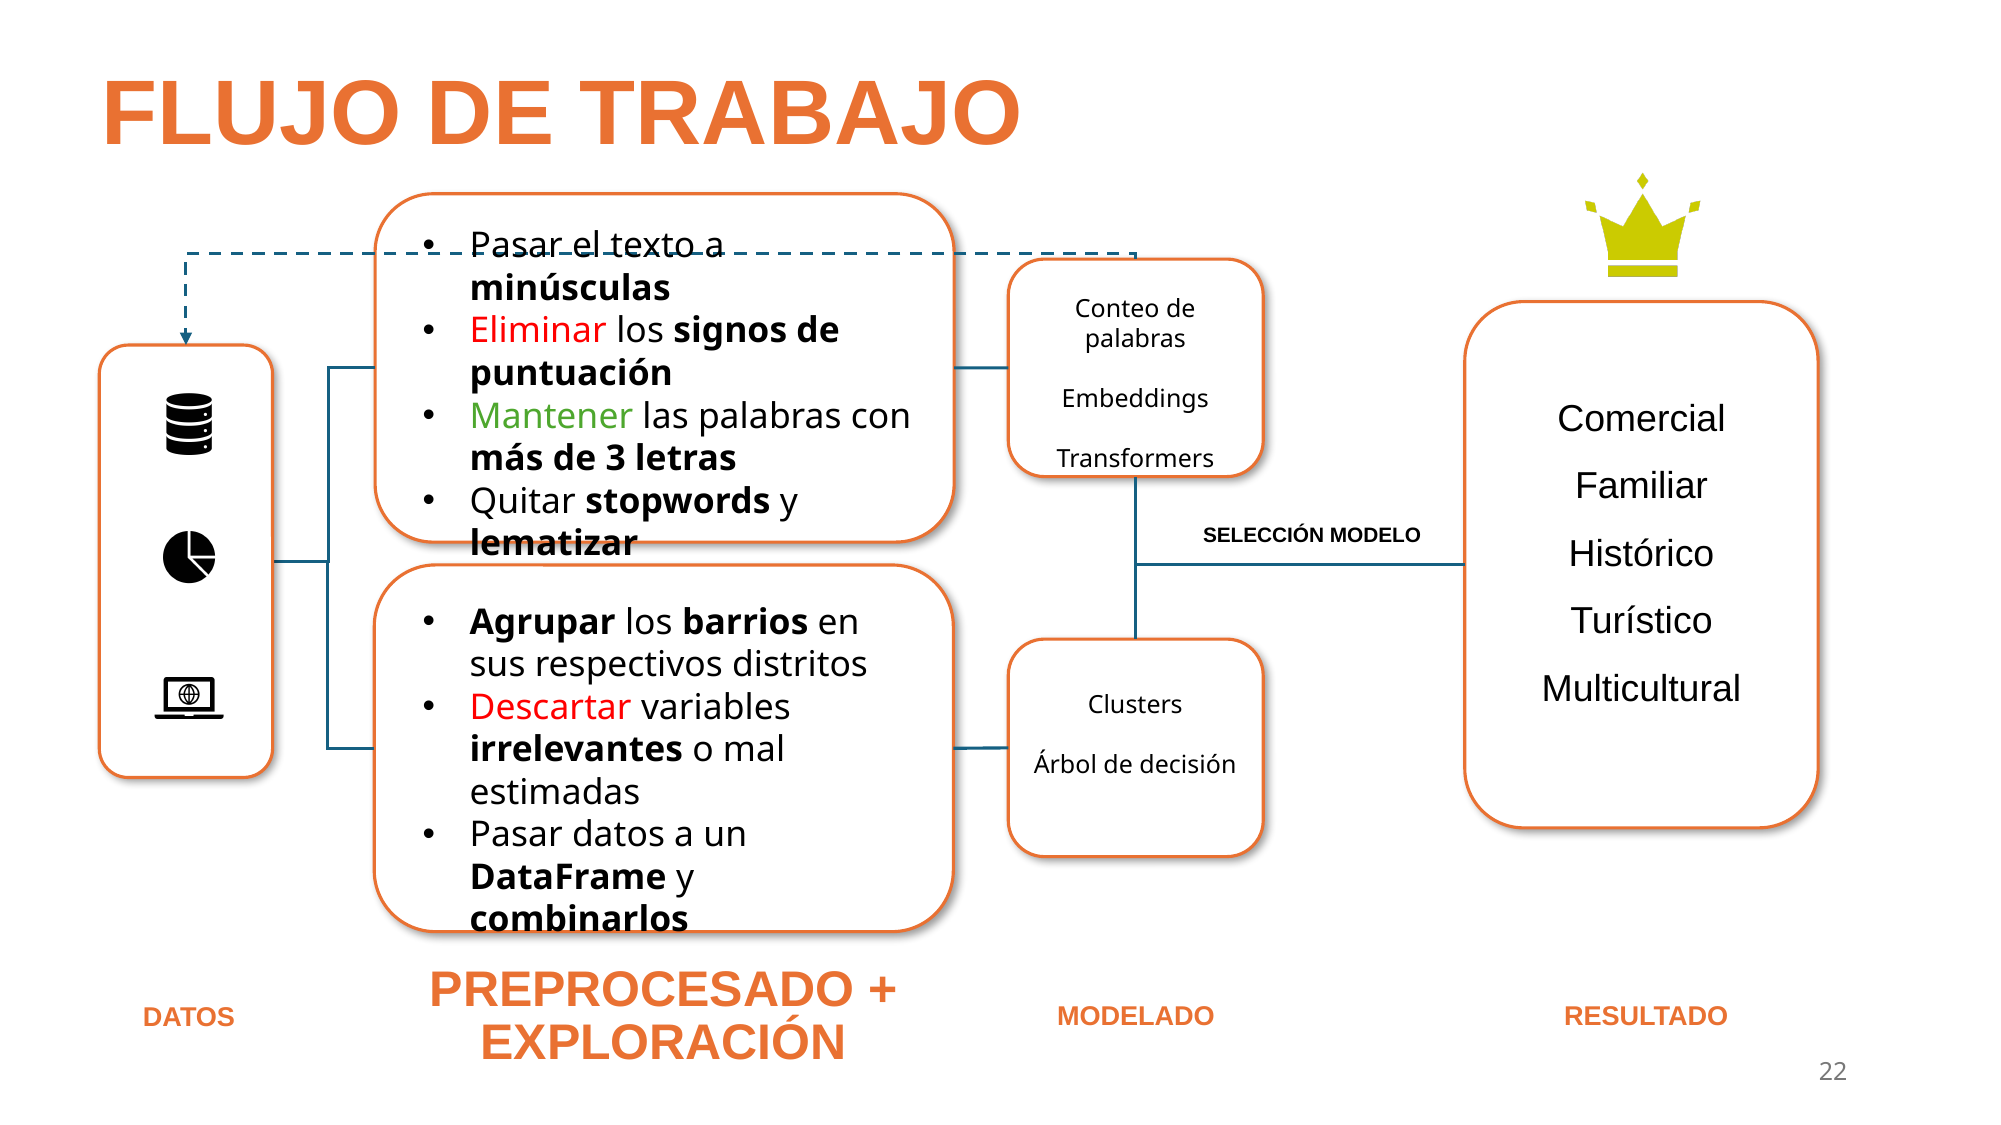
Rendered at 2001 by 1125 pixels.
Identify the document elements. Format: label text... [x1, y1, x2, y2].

title FLUJO DE TRABAJO [705, 6, 1099, 225]
text_box DATOS [71, 976, 306, 1059]
text_box [1008, 257, 1265, 452]
picture [152, 662, 225, 734]
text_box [272, 560, 375, 749]
text_box [373, 192, 617, 538]
text_box Pasar el texto a minúsculas Eliminar los signos de puntuación Mantener las palabras con más de 3 letras Quitar stopwords y lematizar [407, 215, 617, 571]
text_box Pasar el texto a minúsculas Eliminar los signos de puntuación Mantener las palabras con más de 3 letras Quitar stopwords y lematizar [705, 215, 928, 571]
text_box Agrupar los barrios en sus respectivos distritos Descartar variables irrelevantes o mal estimadas Pasar datos a un DataFrame y combinarlos [407, 591, 928, 947]
text_box RESULTADO [1469, 976, 1823, 1058]
text_box Clusters Árbol de decisión [1007, 681, 1263, 786]
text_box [617, 0, 705, 778]
text_box PREPROCESADO + EXPLORACIÓN [351, 976, 977, 1058]
slide_number 22 [1412, 1042, 1863, 1103]
text_box SELECCIÓN MODELO [1188, 520, 1444, 551]
text_box [1463, 300, 1820, 830]
text_box [372, 570, 617, 927]
text_box Comercial Familiar Histórico Turístico Multicultural [1525, 364, 1758, 762]
text_box [705, 571, 955, 922]
text_box MODELADO [977, 976, 1313, 1058]
picture [1575, 157, 1709, 291]
text_box [705, 192, 956, 535]
title FLUJO DE TRABAJO [86, 6, 617, 225]
text_box [97, 343, 275, 780]
text_box [1006, 637, 1265, 859]
text_box Conteo de palabras Embeddings Transformers [1007, 284, 1263, 480]
picture [156, 524, 223, 591]
picture [150, 385, 229, 463]
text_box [272, 367, 376, 562]
